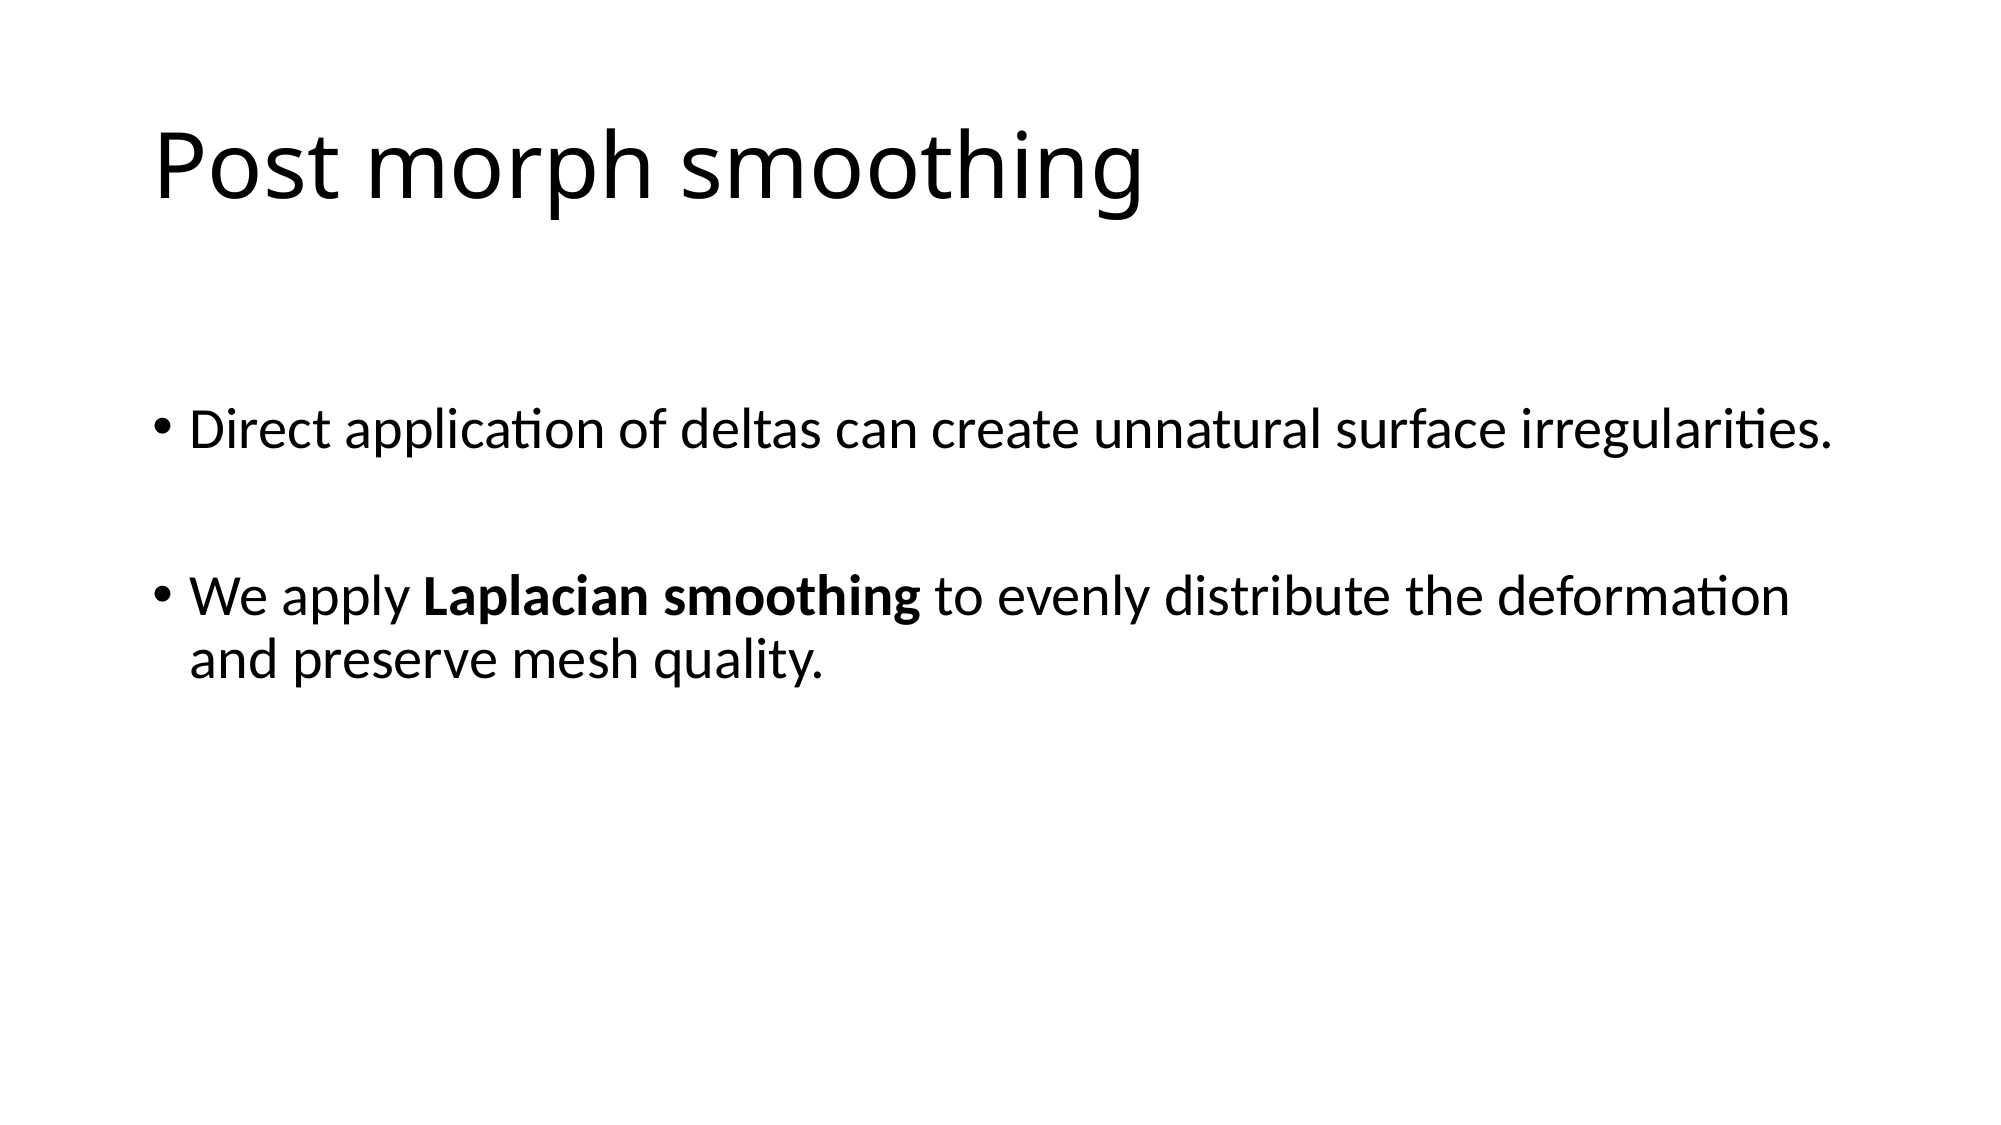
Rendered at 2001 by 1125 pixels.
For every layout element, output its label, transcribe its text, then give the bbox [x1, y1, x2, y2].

list Direct application of deltas can create unnatural surface irregularities. We apply Laplacian smoothing to evenly distribute the deformation and preserve mesh quality. [137, 299, 1863, 1014]
title Post morph smoothing [137, 59, 1863, 278]
